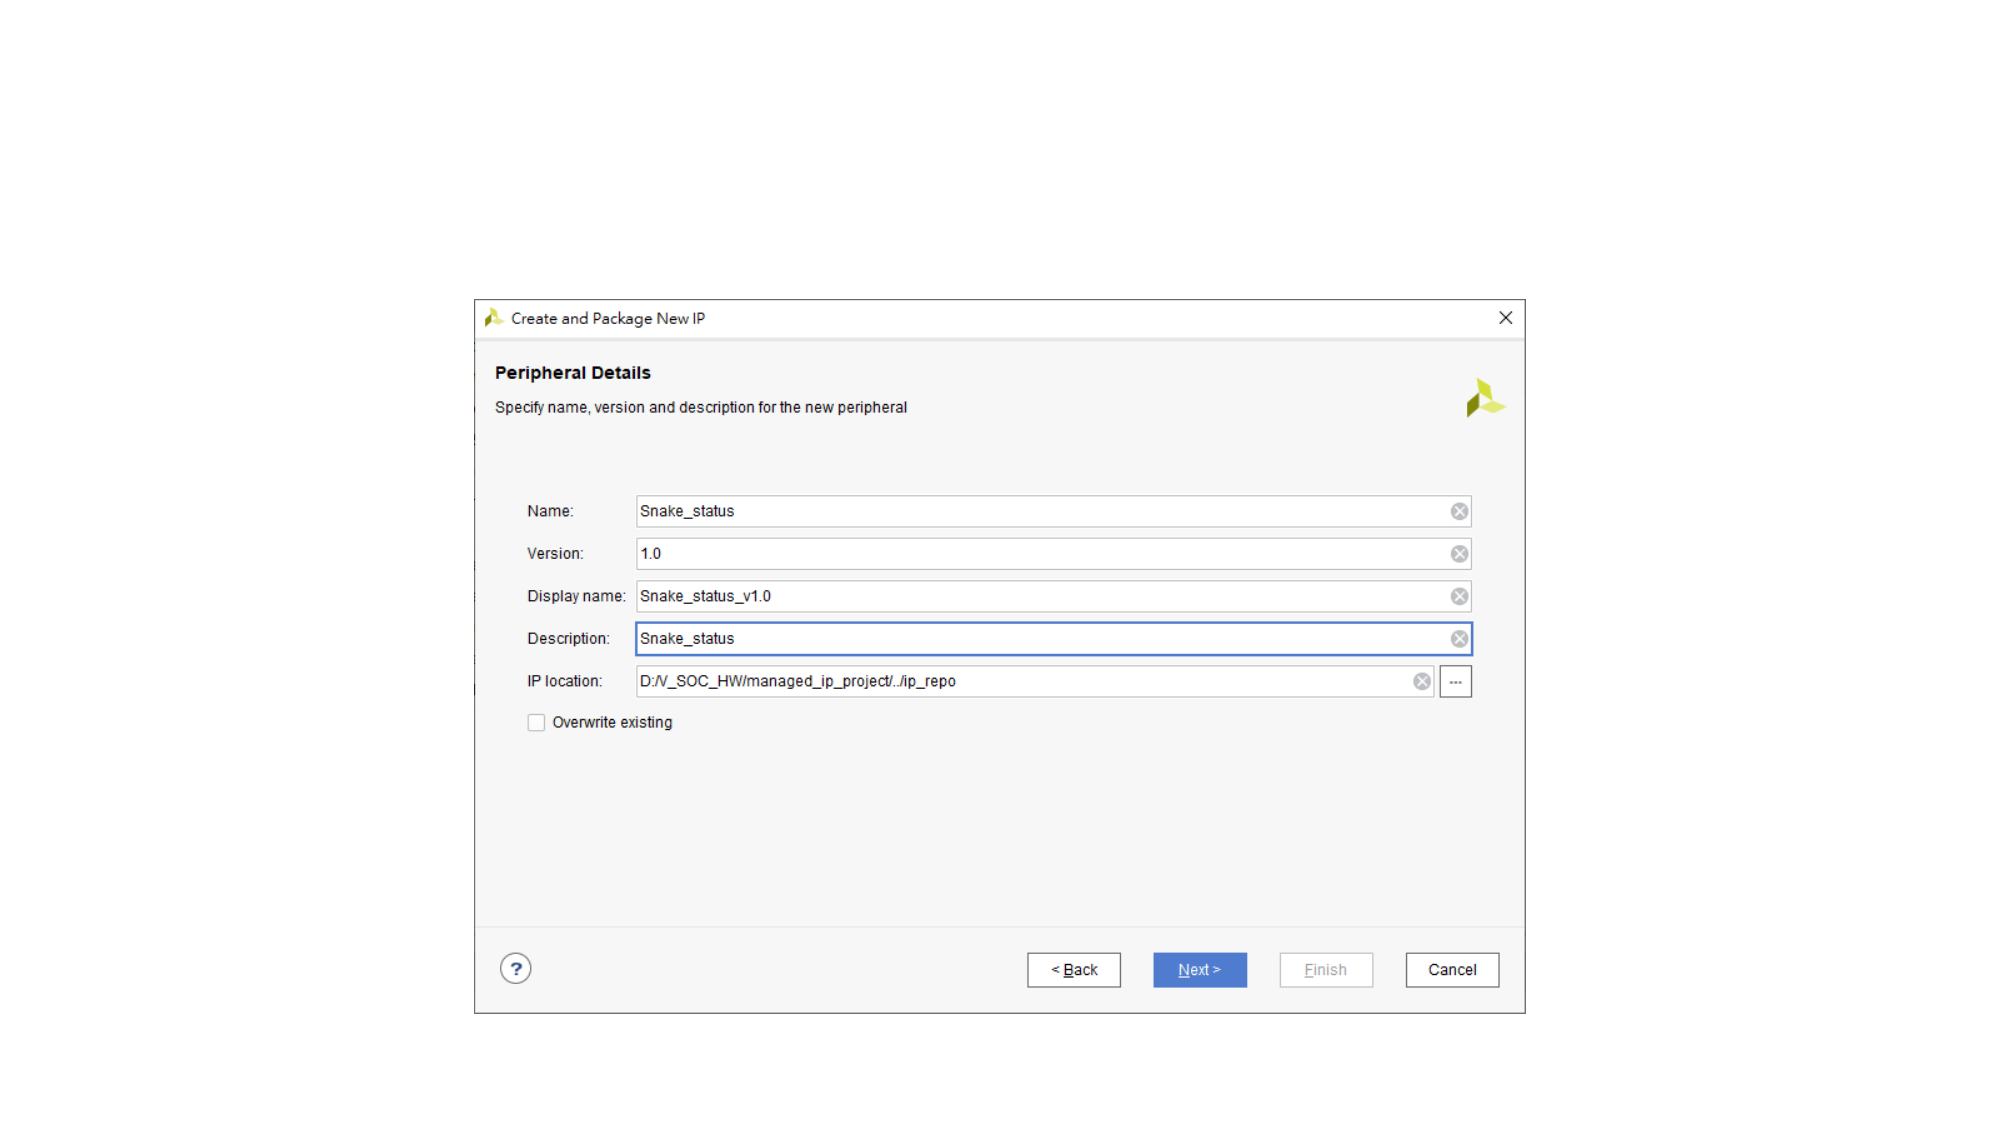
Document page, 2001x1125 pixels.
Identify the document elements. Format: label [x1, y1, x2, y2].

list [474, 299, 1526, 1014]
